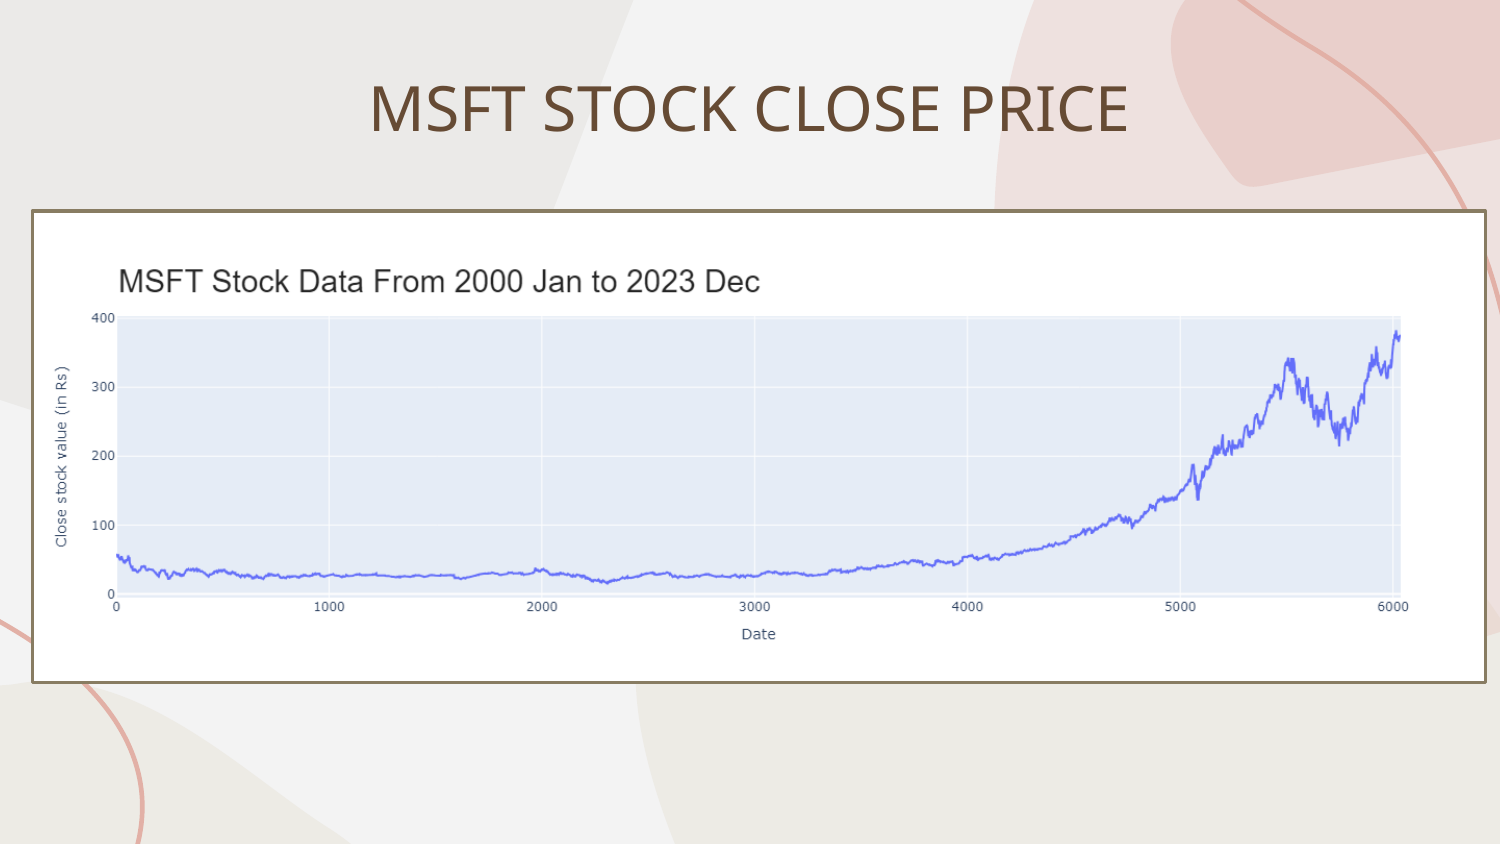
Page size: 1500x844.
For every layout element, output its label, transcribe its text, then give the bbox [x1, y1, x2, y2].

text_box [480, 116, 1500, 188]
title MSFT STOCK CLOSE PRICE [118, 52, 1382, 161]
picture [33, 212, 1484, 681]
